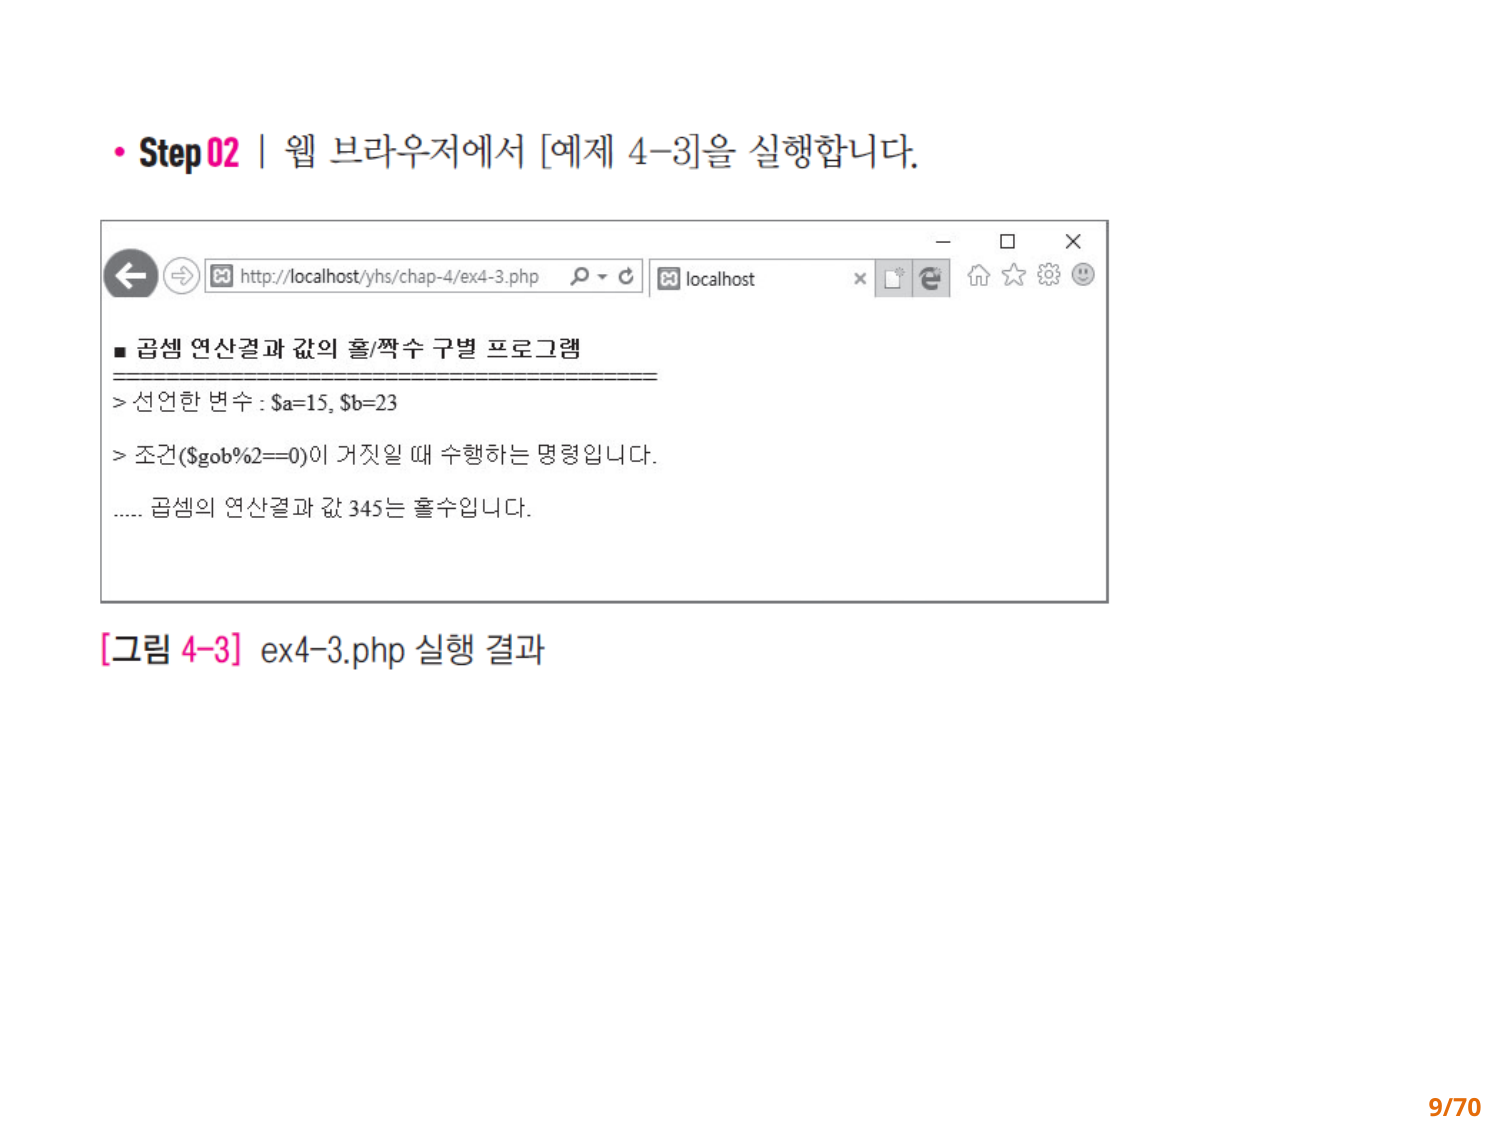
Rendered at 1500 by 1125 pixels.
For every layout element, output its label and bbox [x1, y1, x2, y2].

picture [79, 117, 1152, 694]
